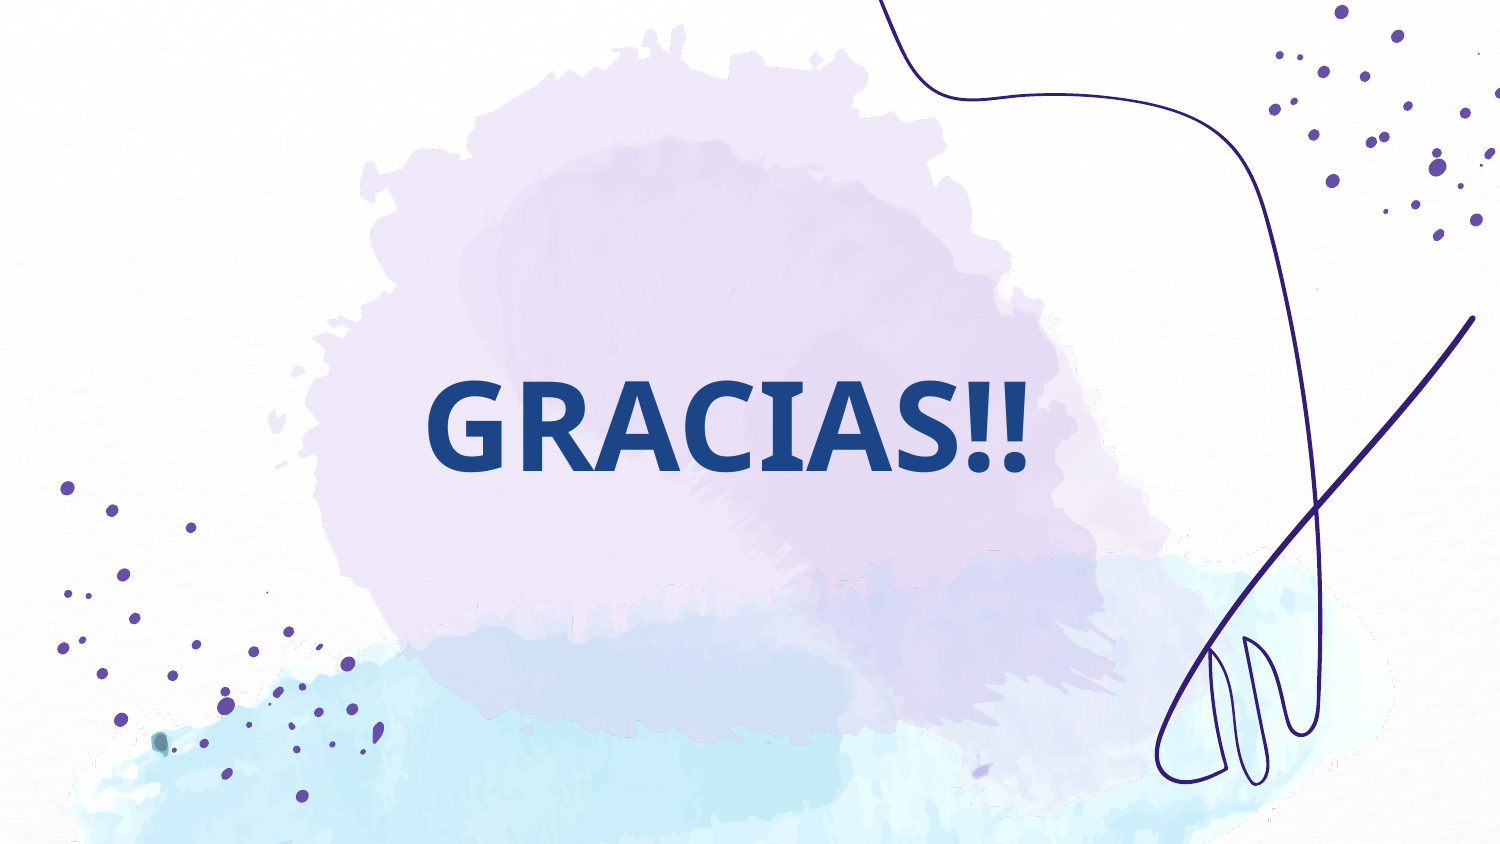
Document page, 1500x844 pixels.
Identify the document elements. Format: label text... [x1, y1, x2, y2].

picture [1211, 516, 1318, 783]
title GRACIAS!! [248, 209, 1208, 635]
picture [1159, 653, 1224, 780]
picture [0, 0, 1500, 844]
